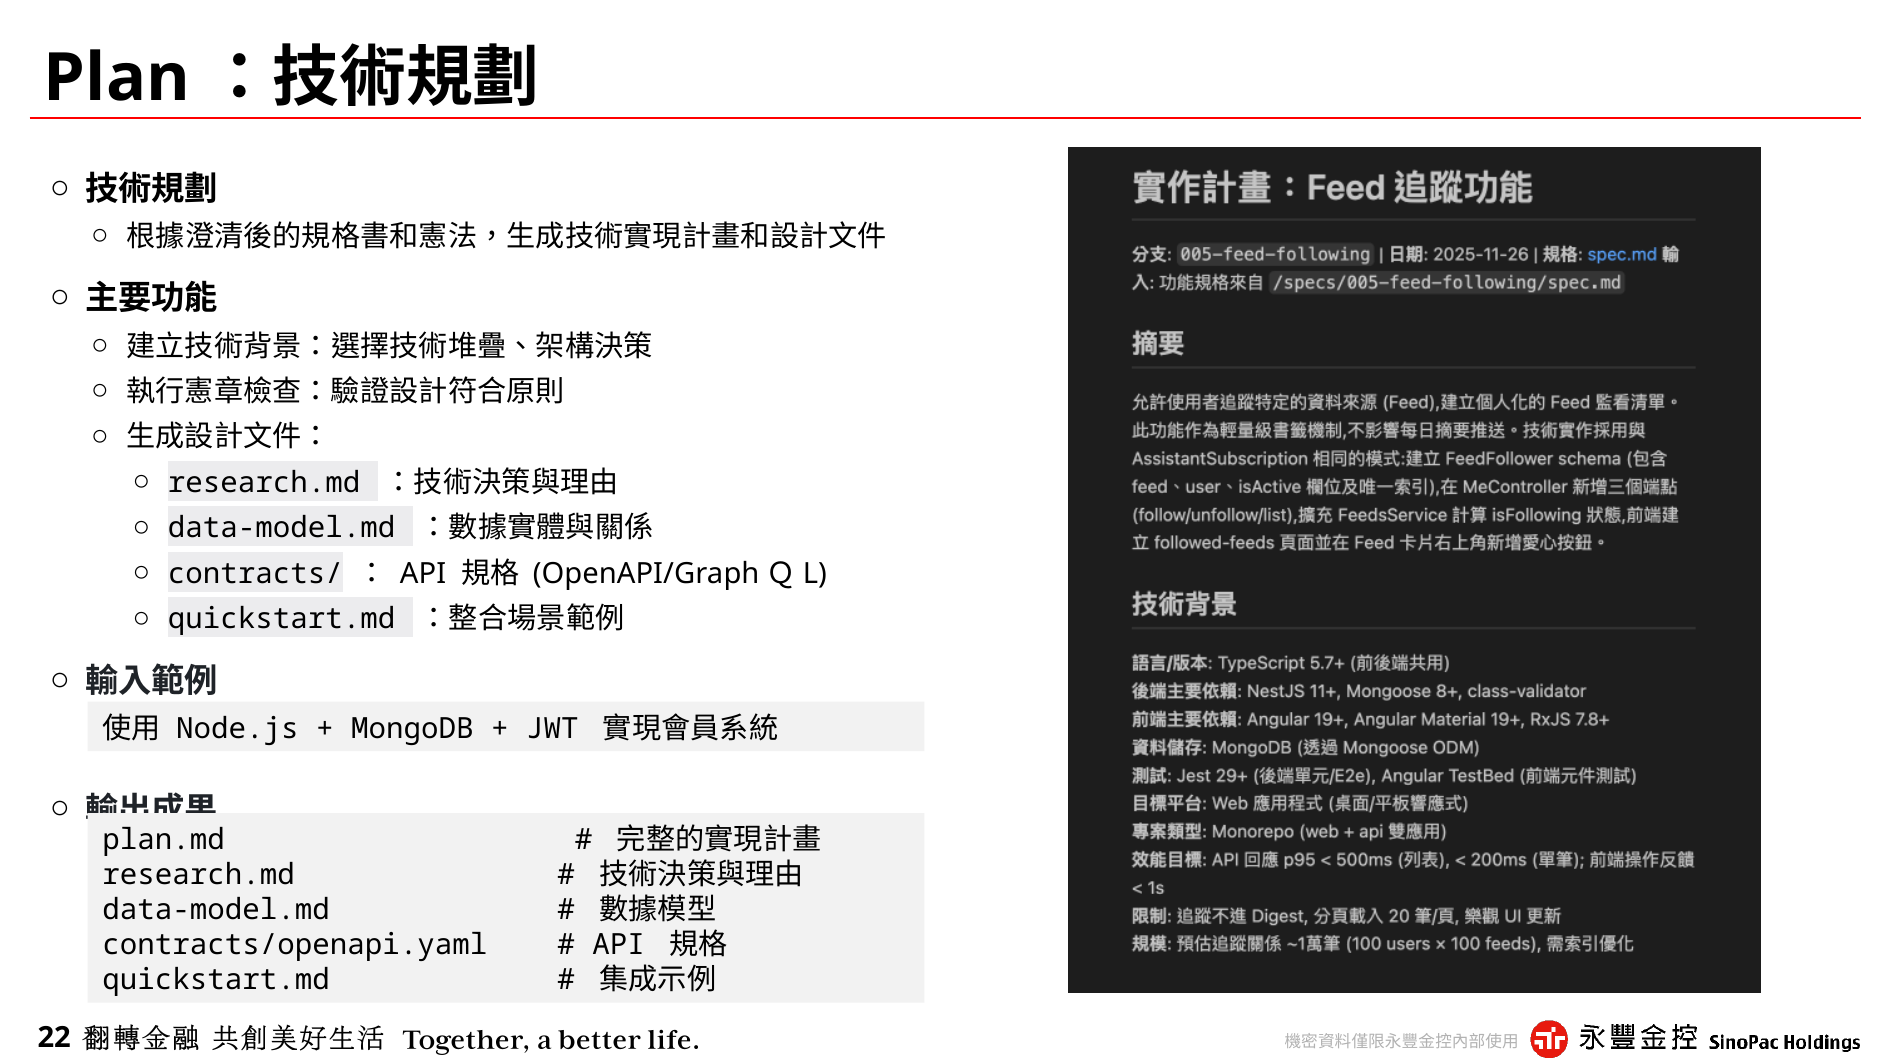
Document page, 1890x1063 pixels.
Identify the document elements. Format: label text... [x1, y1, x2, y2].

picture [28, 981, 752, 1063]
list 技術規劃 根據澄清後的規格書和憲法，生成技術實現計畫和設計文件 主要功能 建立技術背景：選擇技術堆疊、架構決策 執行憲章檢查：驗證設計符合原則 生成設計文件： research.md ：技術決策與理由 data-model.md ：數據實體與關係 contracts/ ： API 規格 (OpenAPI/GraphＱL) quickstart.md ：整合場景範例 輸入範例 輸出成果 [29, 147, 927, 1004]
text_box plan.md # 完整的實現計畫 research.md # 技術決策與理由 data-model.md # 數據模型 contracts/openapi.yaml # API 規格 quickstart.md # 集成示例 [87, 813, 925, 1003]
title Plan：技術規劃 [29, 29, 1861, 118]
text_box 使用 Node.js + MongoDB + JWT 實現會員系統 [87, 701, 925, 752]
picture [1068, 147, 1762, 993]
picture [1529, 1019, 1861, 1059]
